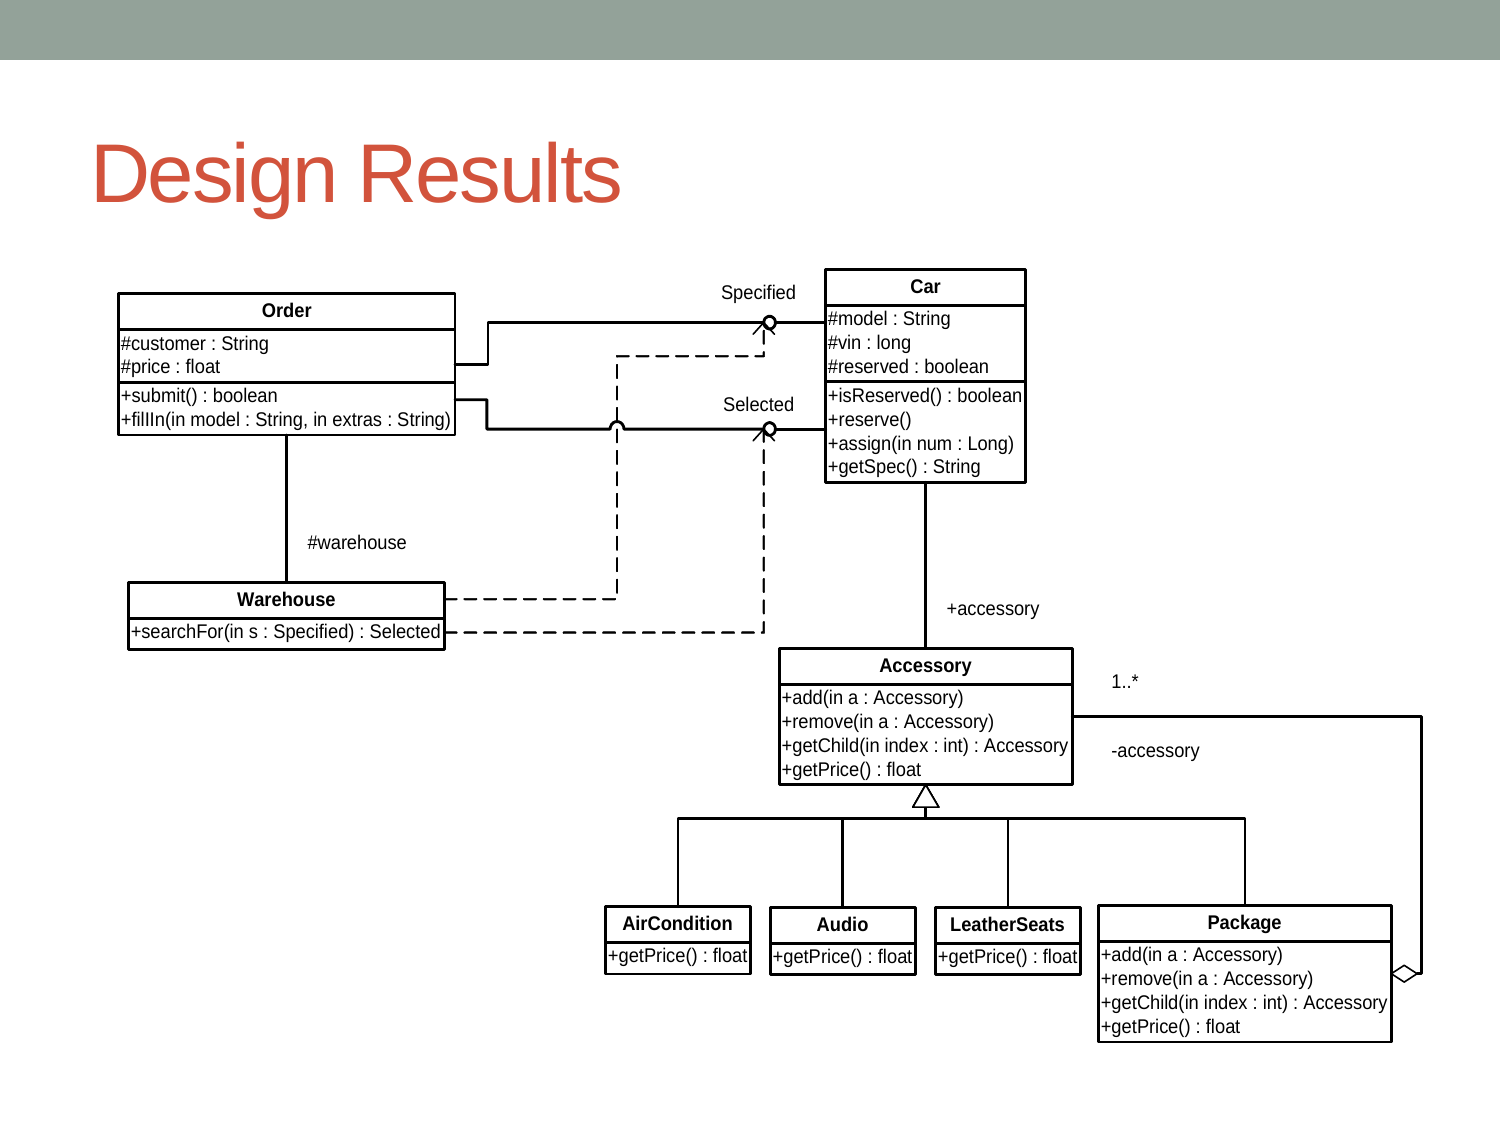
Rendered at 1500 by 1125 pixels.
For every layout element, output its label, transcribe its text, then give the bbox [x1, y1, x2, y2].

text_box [114, 264, 1426, 1047]
title Design Results [75, 87, 1425, 250]
